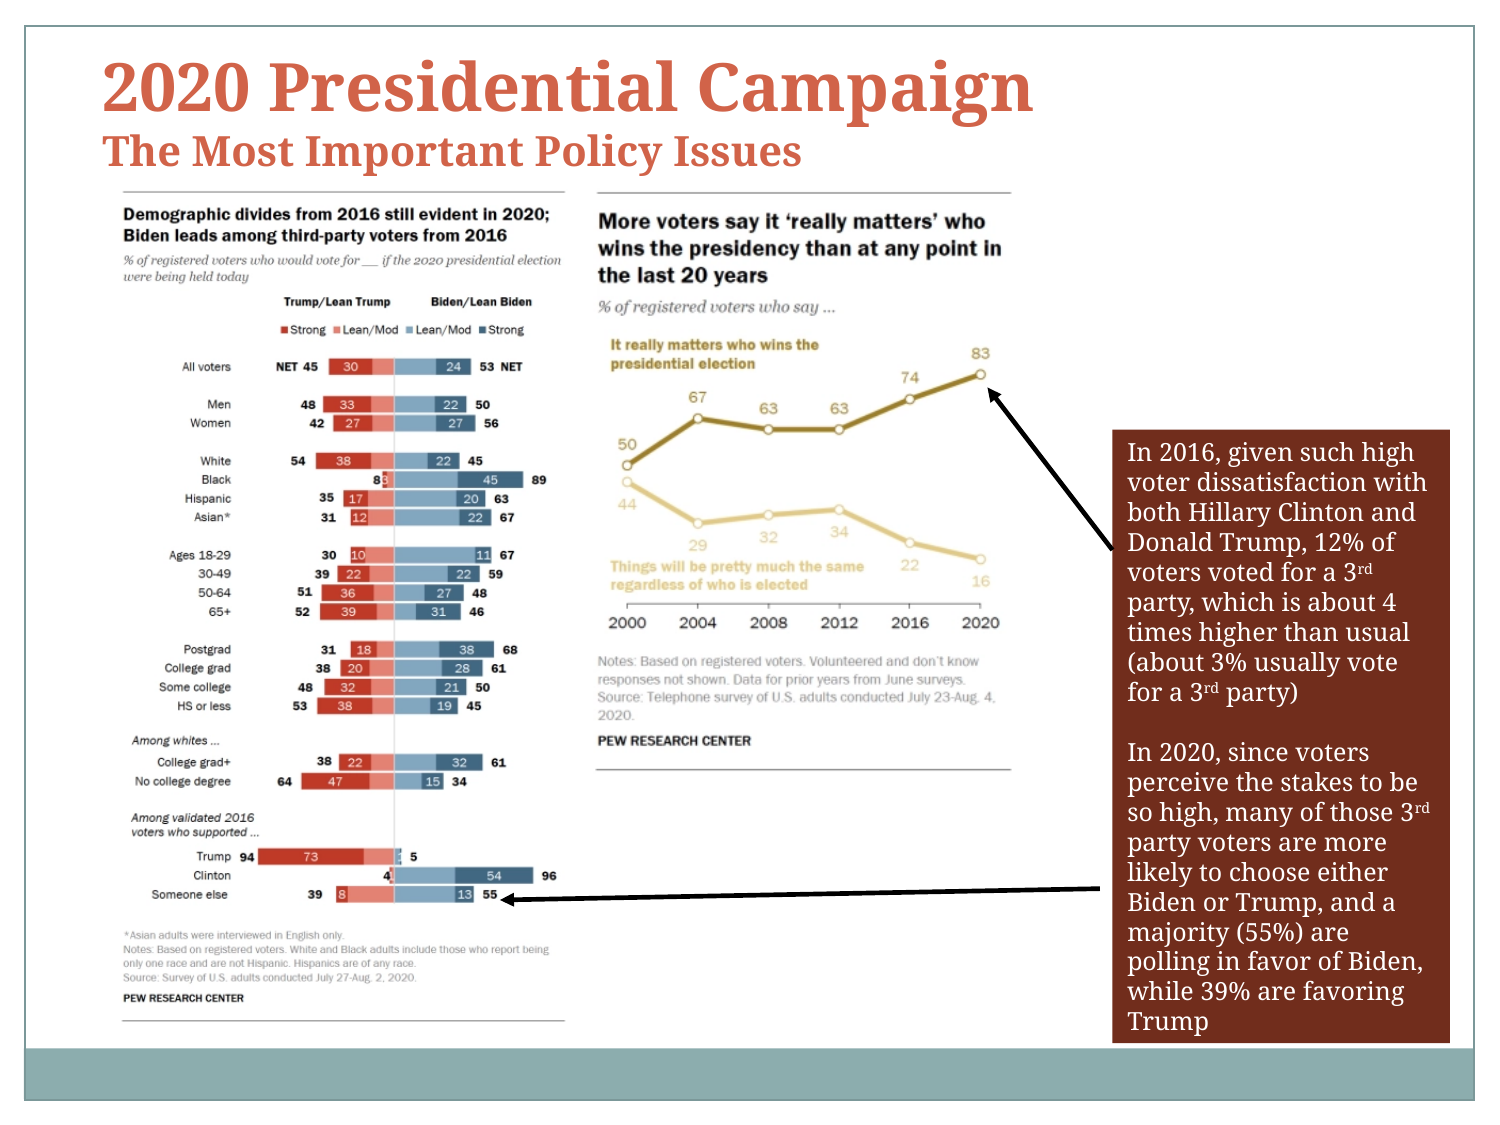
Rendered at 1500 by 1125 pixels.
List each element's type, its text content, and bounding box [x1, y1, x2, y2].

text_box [499, 888, 1101, 901]
picture [112, 183, 576, 1032]
text_box In 2016, given such high voter dissatisfaction with both Hillary Clinton and Donald Trump, 12% of voters voted for a 3rd party, which is about 4 times higher than usual (about 3% usually vote for a 3rd party) In 2020, since voters perceive the stakes to be so high, many of those 3rd party voters are more likely to choose either Biden or Trump, and a majority (55%) are polling in favor of Biden, while 39% are favoring Trump [1112, 429, 1450, 1044]
picture [585, 183, 1020, 781]
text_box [987, 387, 1113, 551]
text_box 2020 Presidential Campaign The Most Important Policy Issues [87, 37, 1413, 183]
